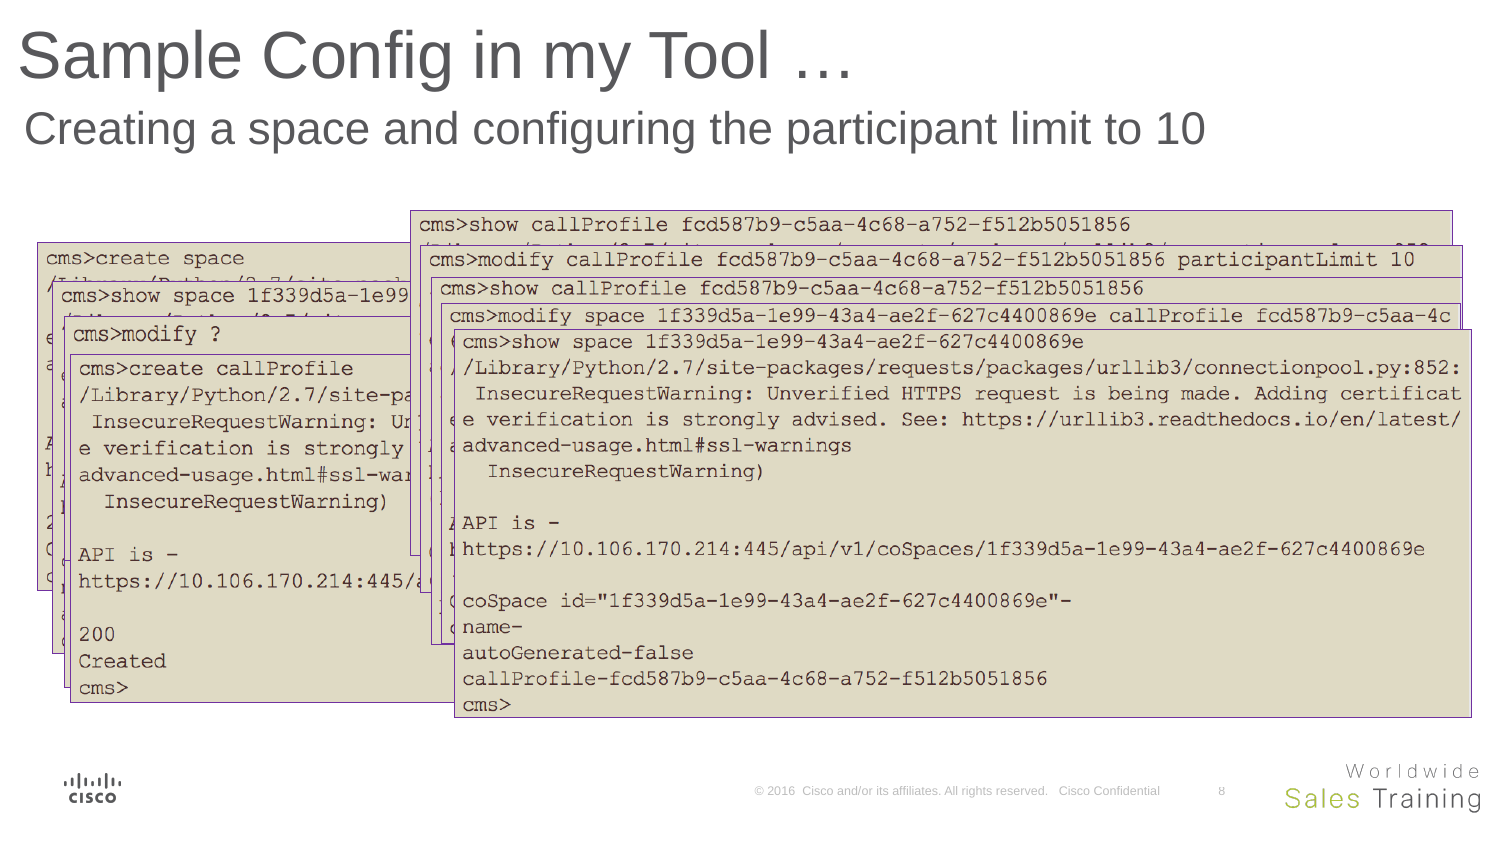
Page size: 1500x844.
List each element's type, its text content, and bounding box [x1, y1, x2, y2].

title Sample Config in my Tool … [2, 3, 1371, 110]
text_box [64, 316, 404, 358]
list Creating a space and configuring the participant limit to 10 [8, 110, 1371, 154]
picture [1268, 753, 1500, 829]
picture [64, 773, 121, 803]
picture [36, 210, 1472, 718]
